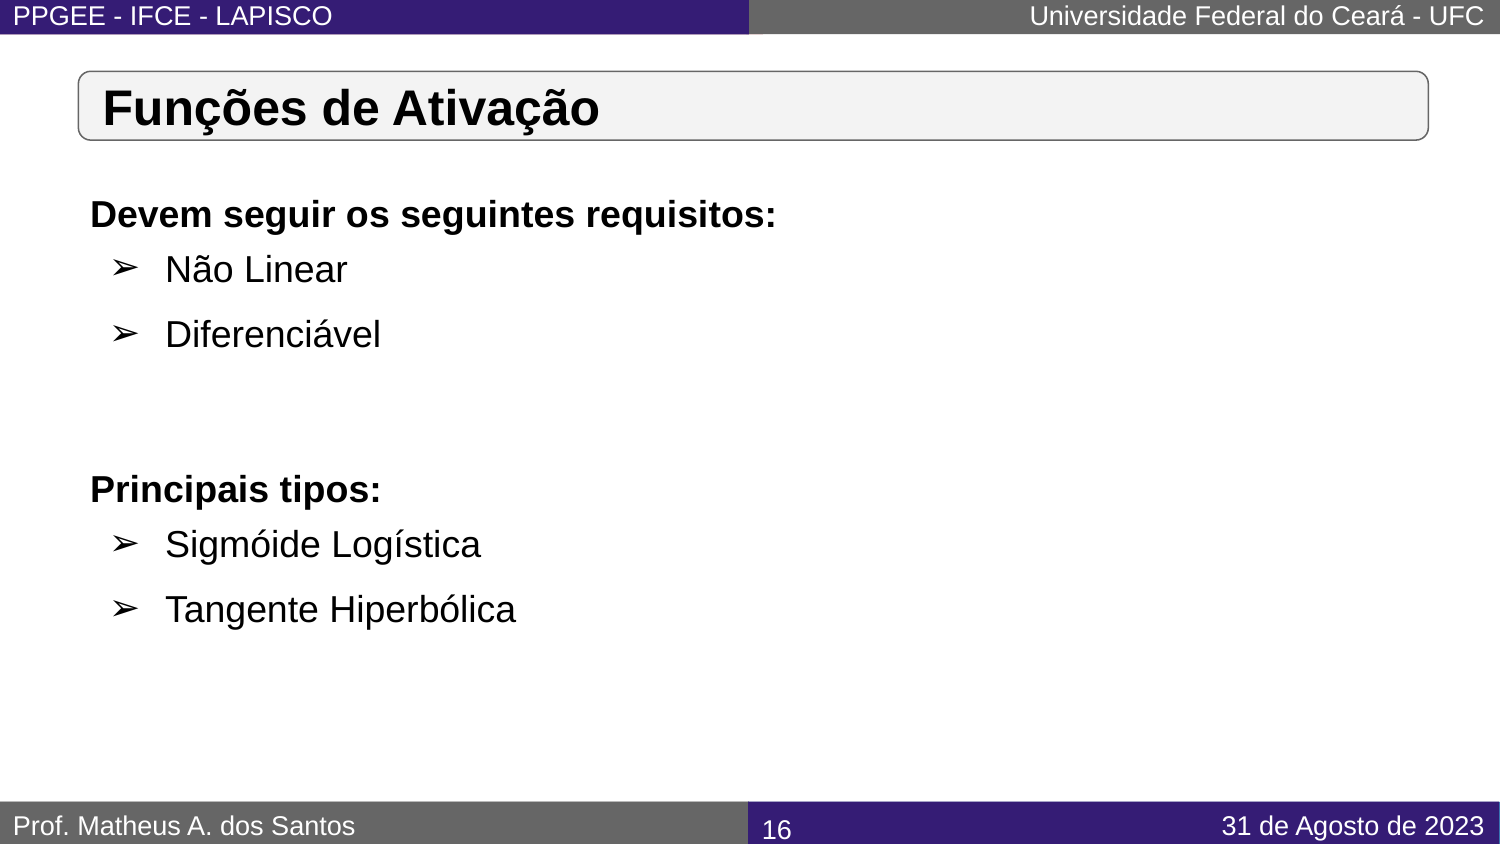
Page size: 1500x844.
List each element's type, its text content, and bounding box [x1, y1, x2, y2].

title Funções de Ativação [87, 70, 1073, 140]
slide_number ‹#› [731, 796, 822, 844]
list Devem seguir os seguintes requisitos: Não Linear Diferenciável Principais tipos: Sigmóide Logística Tangente Hiperbólica [75, 152, 1426, 784]
